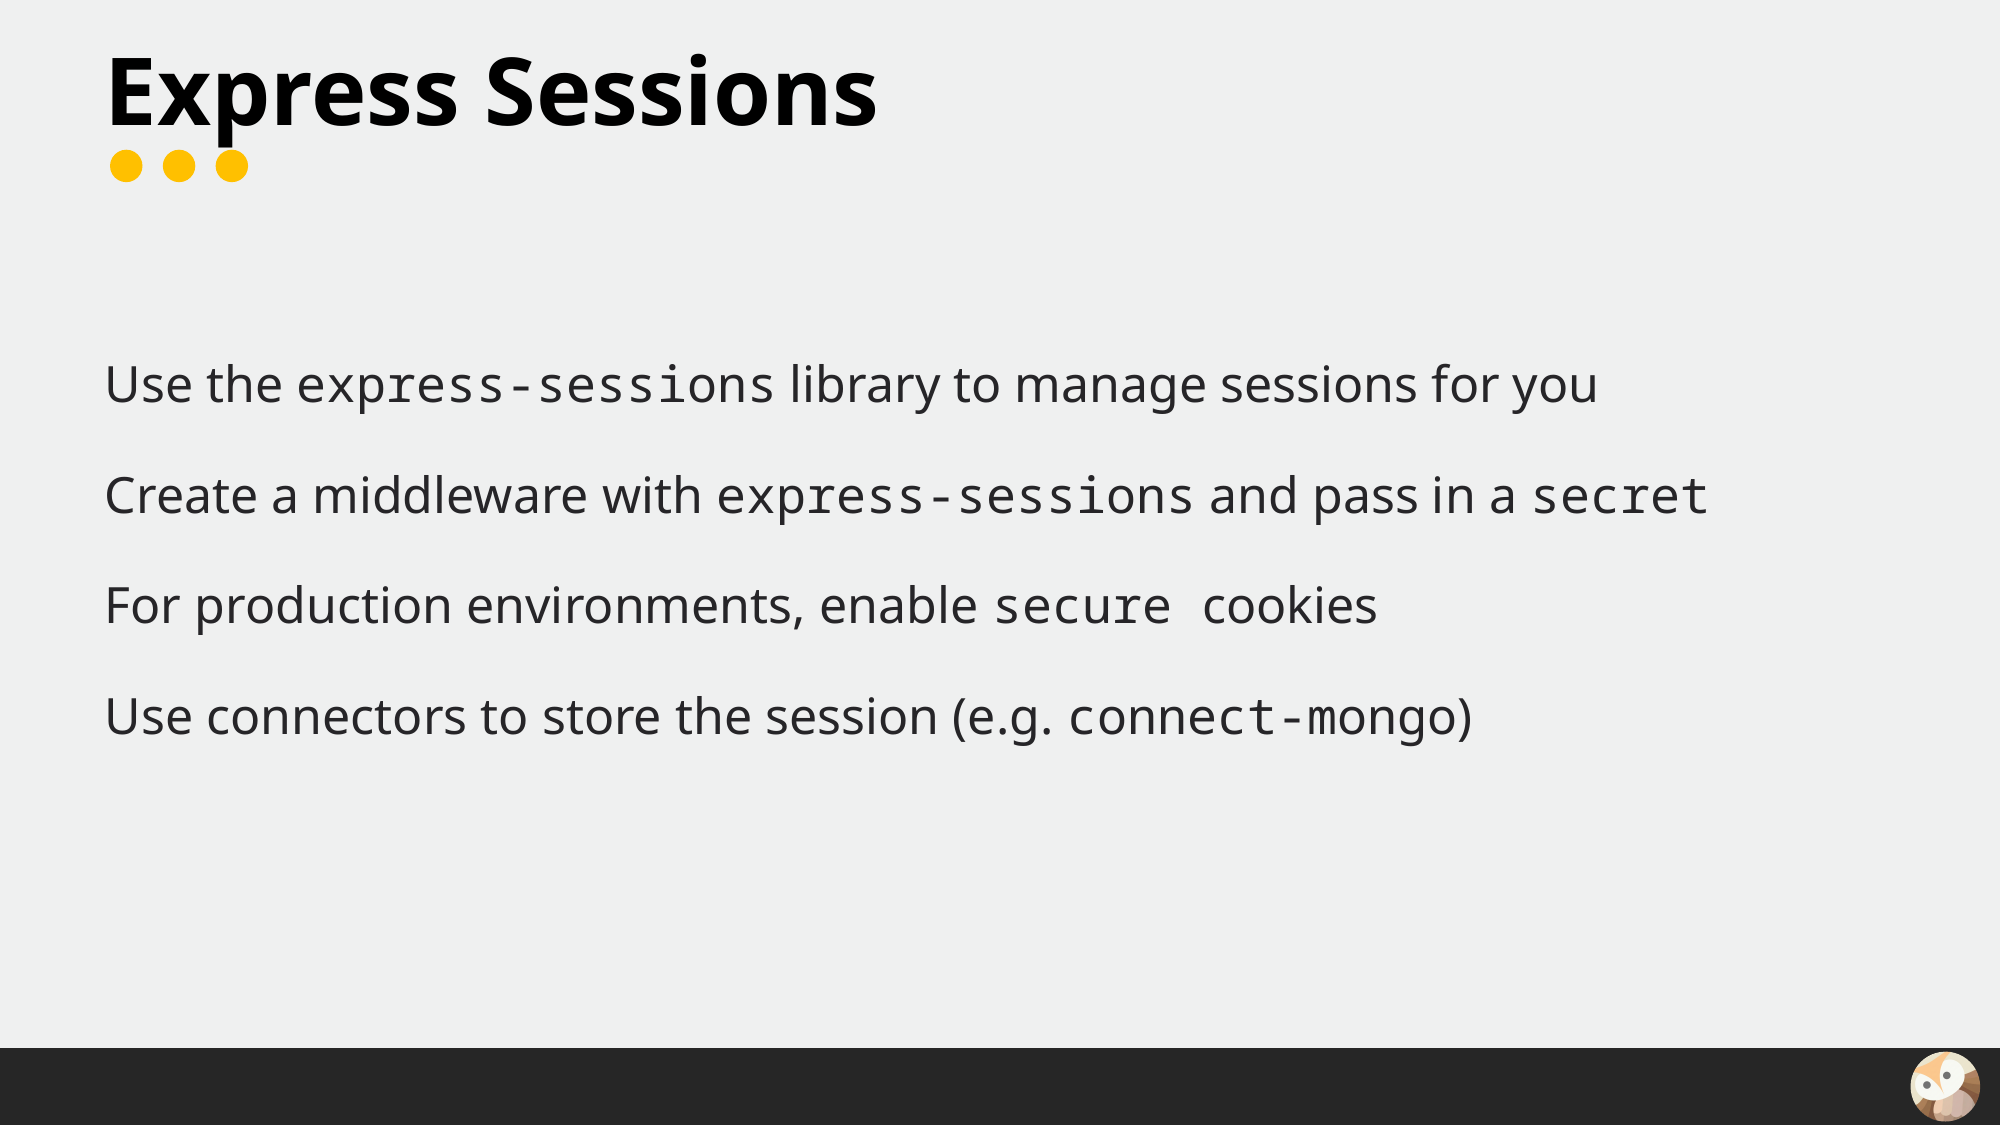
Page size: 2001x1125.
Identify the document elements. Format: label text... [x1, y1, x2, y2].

picture [1910, 1051, 1981, 1122]
list Use the express-sessions library to manage sessions for you Create a middleware with express-sessions and pass in a secret For production environments, enable secure cookies Use connectors to store the session (e.g. connect-mongo) [89, 314, 1911, 1014]
title Express Sessions [89, 40, 1911, 150]
